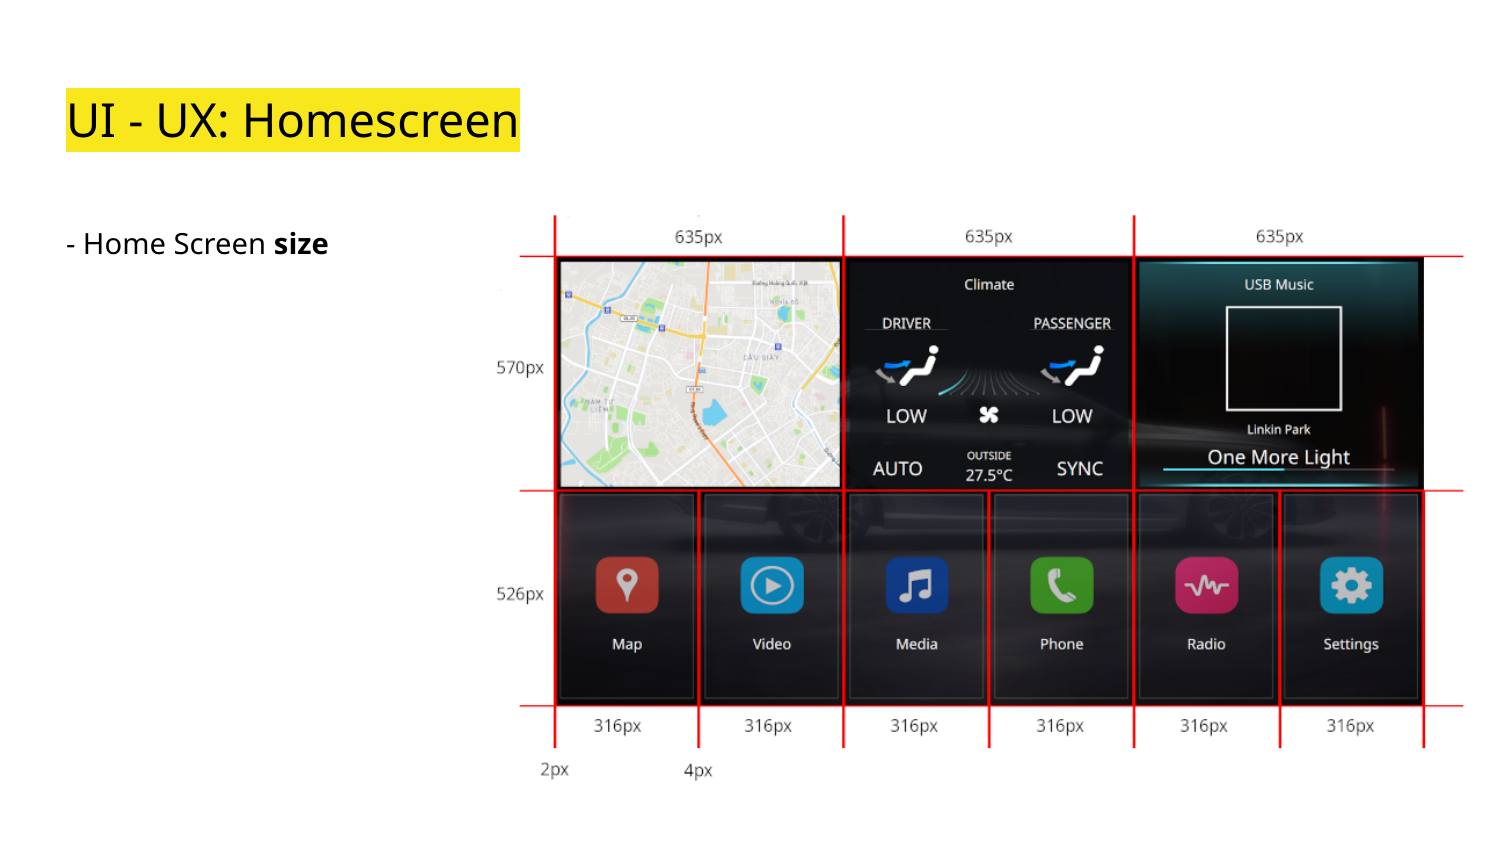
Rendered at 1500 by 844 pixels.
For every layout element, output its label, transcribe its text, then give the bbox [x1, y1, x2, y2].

list - Home Screen size [51, 202, 465, 750]
picture [489, 191, 1476, 784]
title UI - UX: Homescreen [51, 72, 1449, 167]
